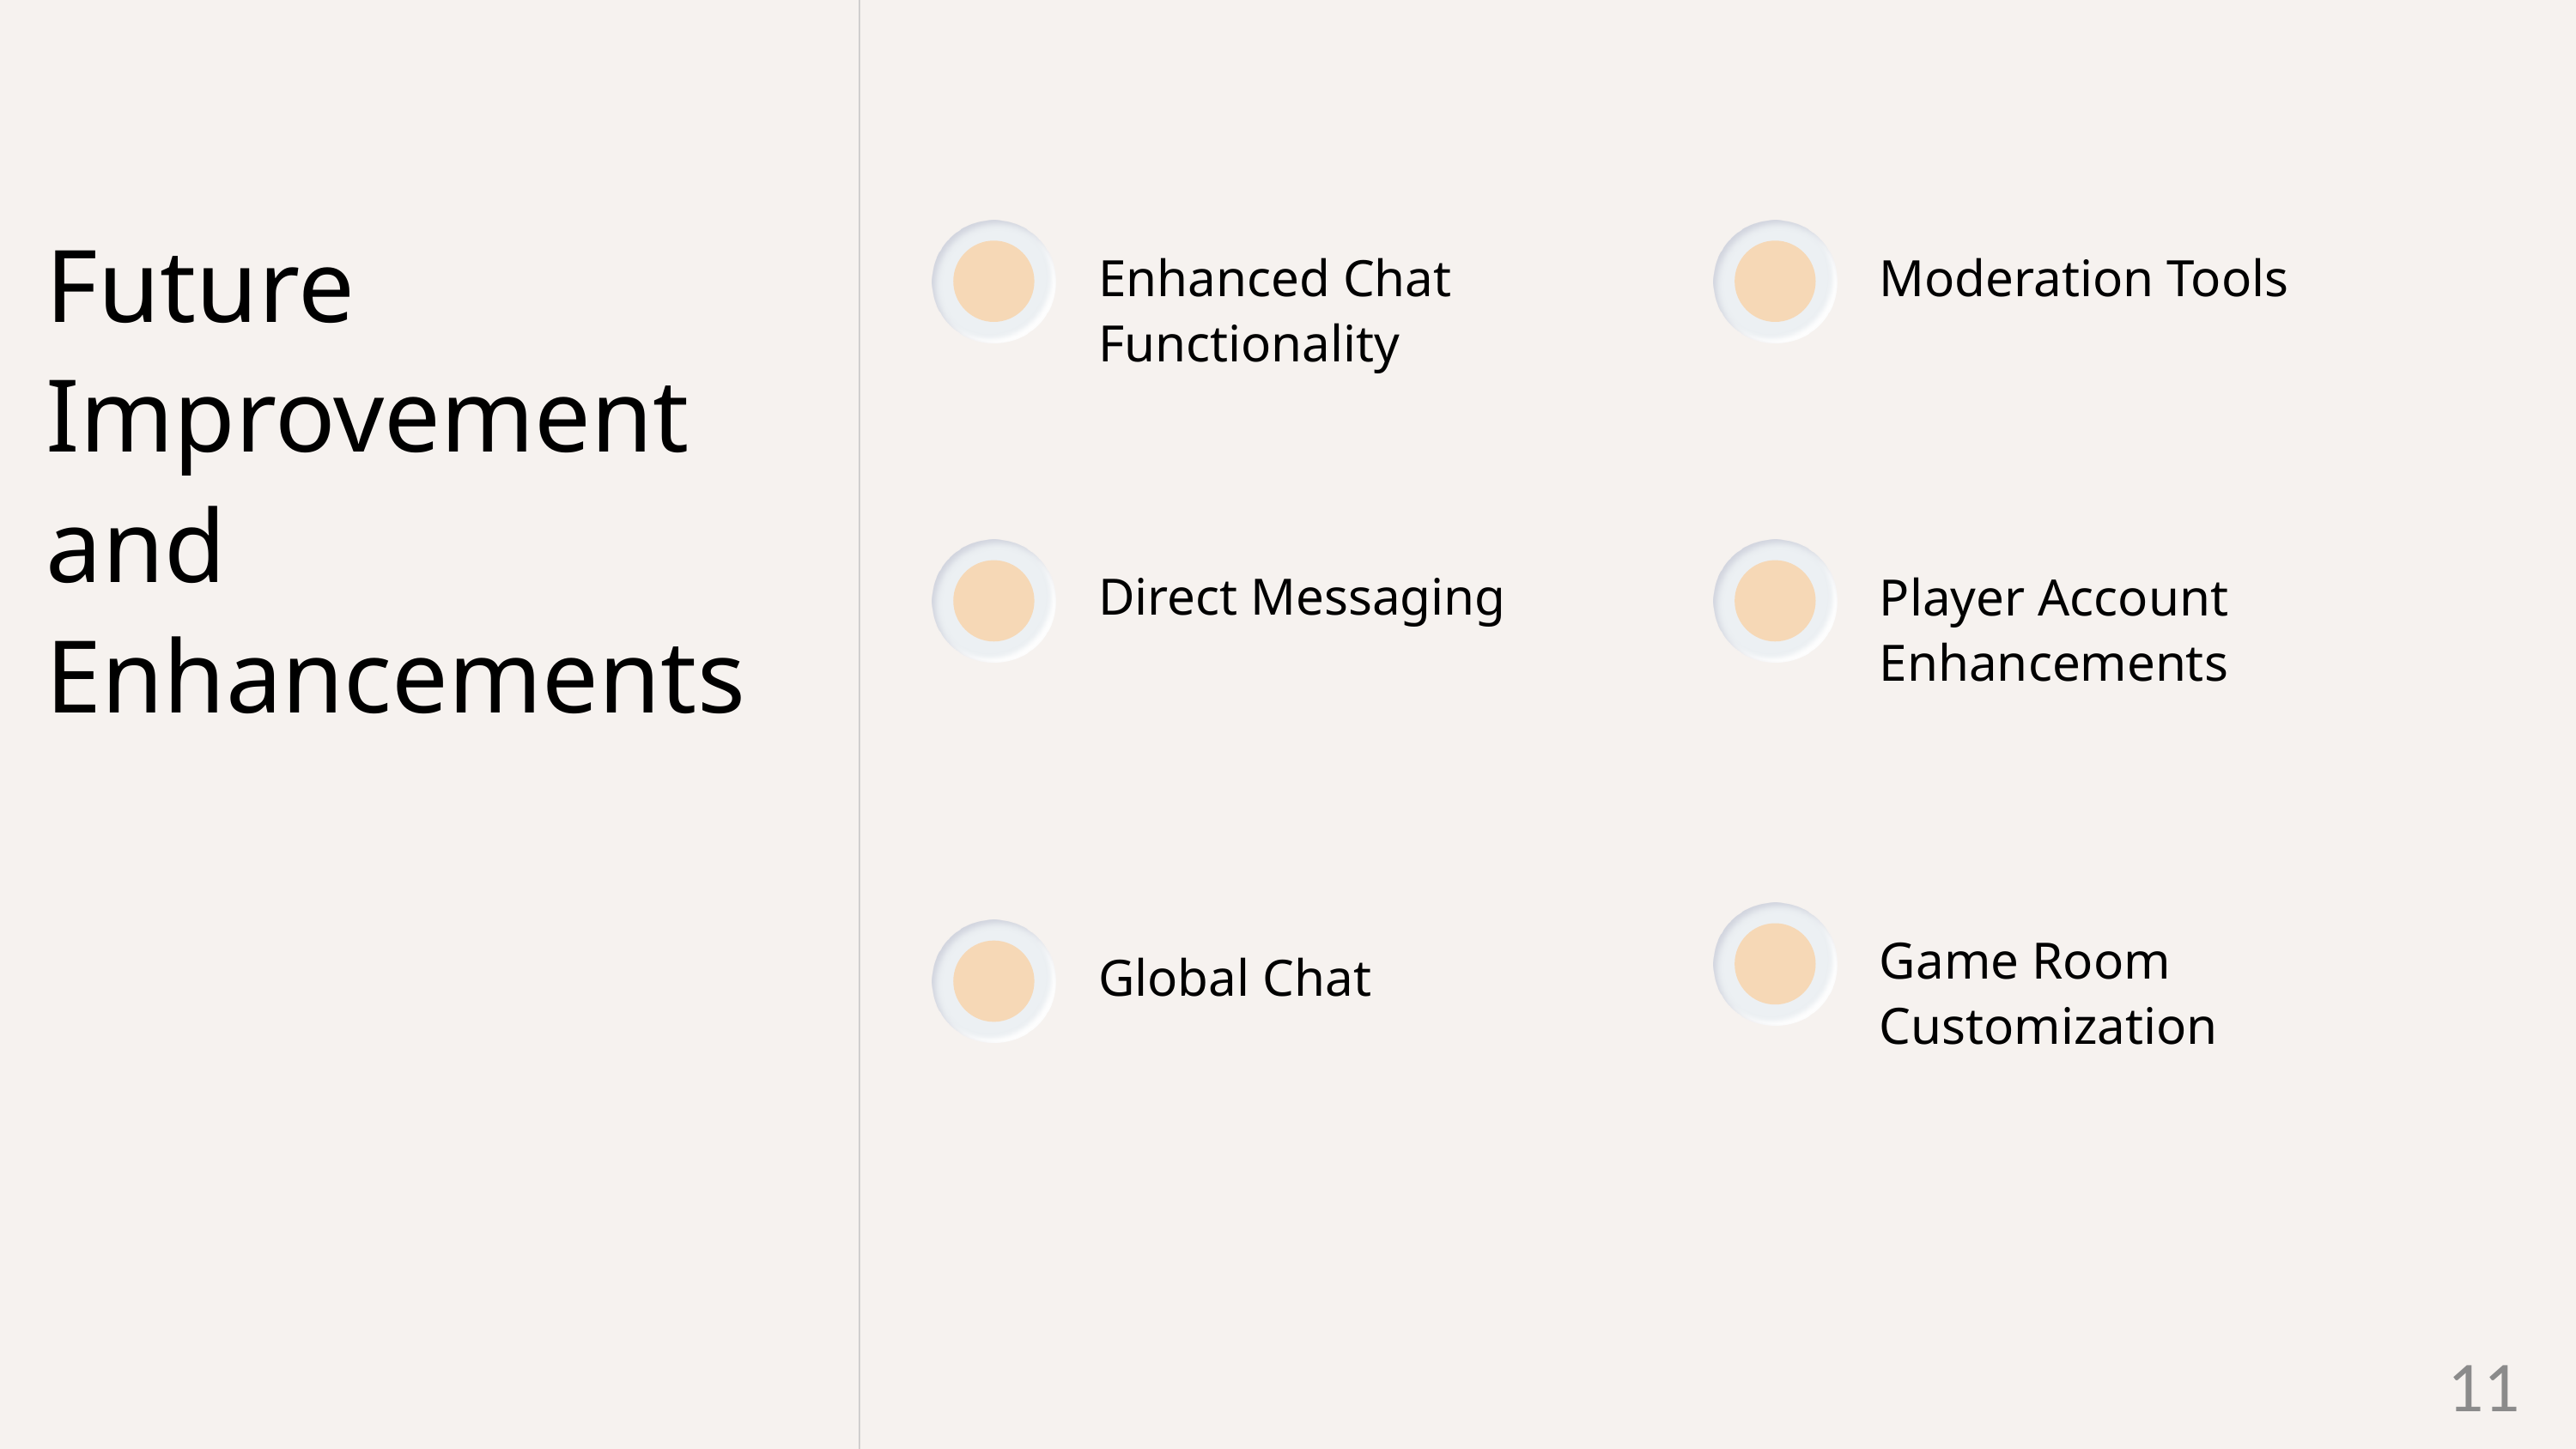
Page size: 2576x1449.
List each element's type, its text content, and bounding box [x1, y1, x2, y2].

text_box Moderation Tools [1880, 241, 2432, 306]
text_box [1713, 539, 1838, 663]
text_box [1713, 902, 1838, 1026]
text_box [932, 919, 1056, 1043]
text_box Global Chat [1098, 941, 1674, 1007]
text_box Enhanced Chat Functionality [1098, 241, 1644, 372]
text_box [932, 539, 1056, 663]
text_box Player Account Enhancements [1880, 561, 2432, 691]
text_box Game Room Customization [1880, 924, 2432, 1054]
slide_number 11 [2233, 1357, 2533, 1410]
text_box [1713, 219, 1838, 343]
text_box Direct Messaging [1098, 560, 1644, 625]
text_box Future Improvement and Enhancements [46, 211, 816, 733]
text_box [932, 219, 1056, 343]
